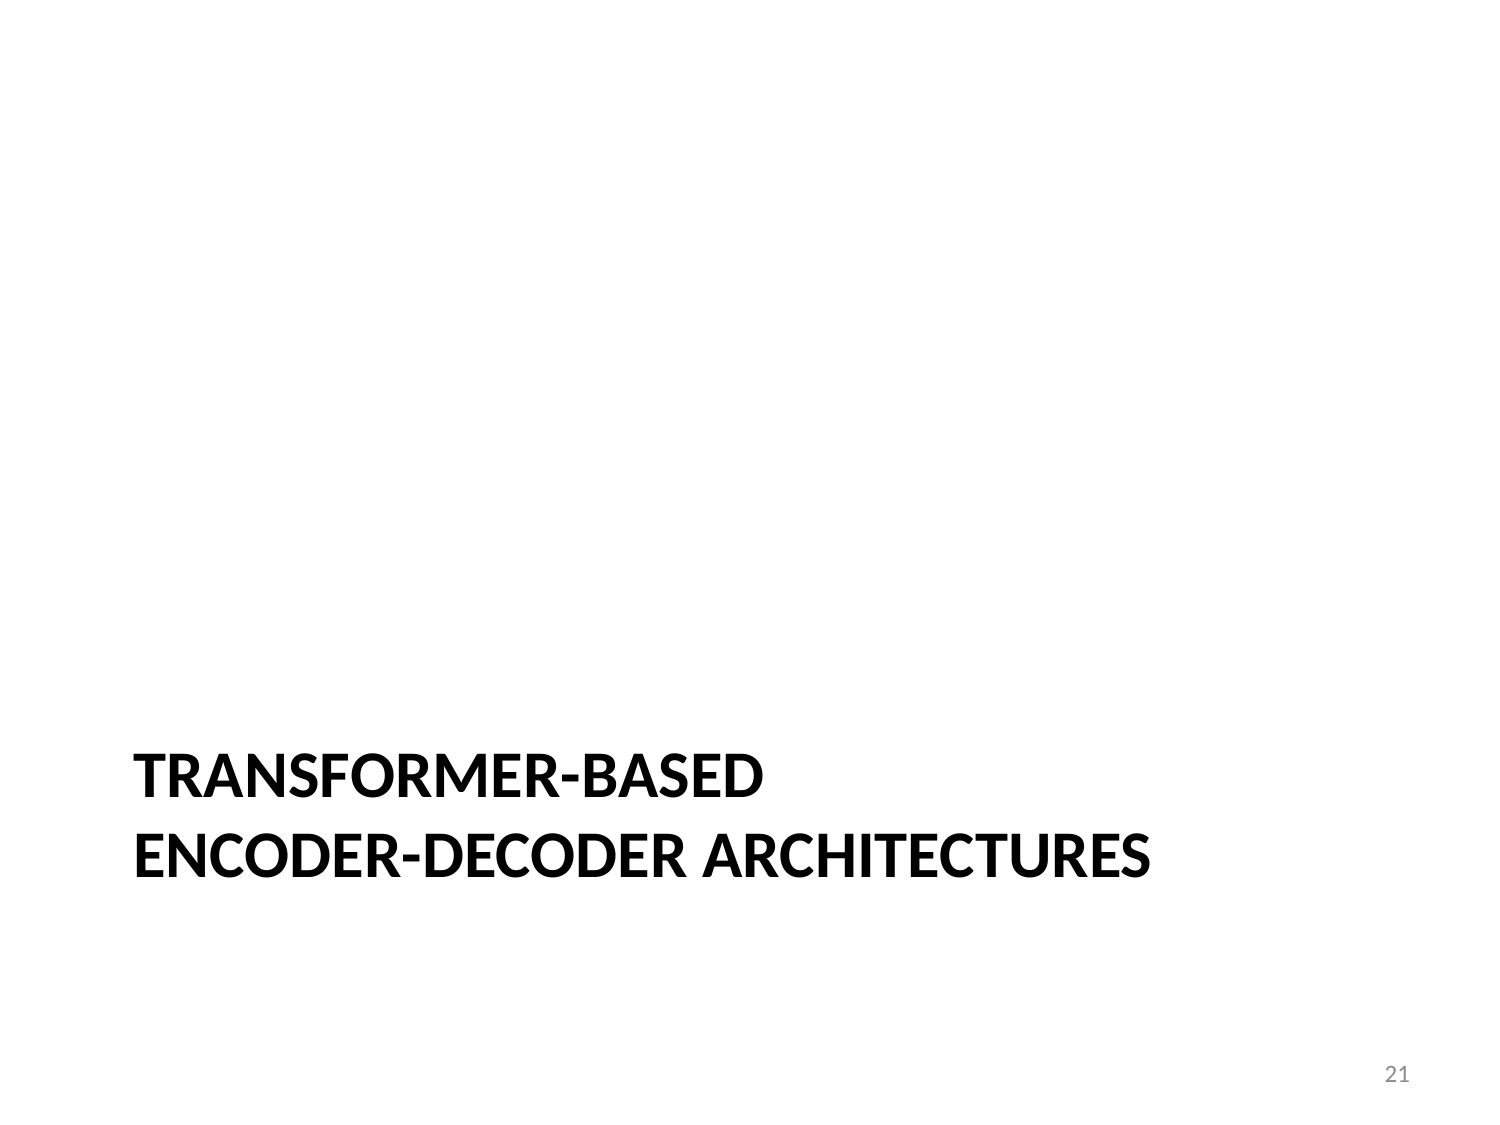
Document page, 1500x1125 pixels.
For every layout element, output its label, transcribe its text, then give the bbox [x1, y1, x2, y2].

title Transformer-based encoder-decoder architectures [118, 722, 1394, 947]
slide_number 21 [1074, 1042, 1425, 1103]
